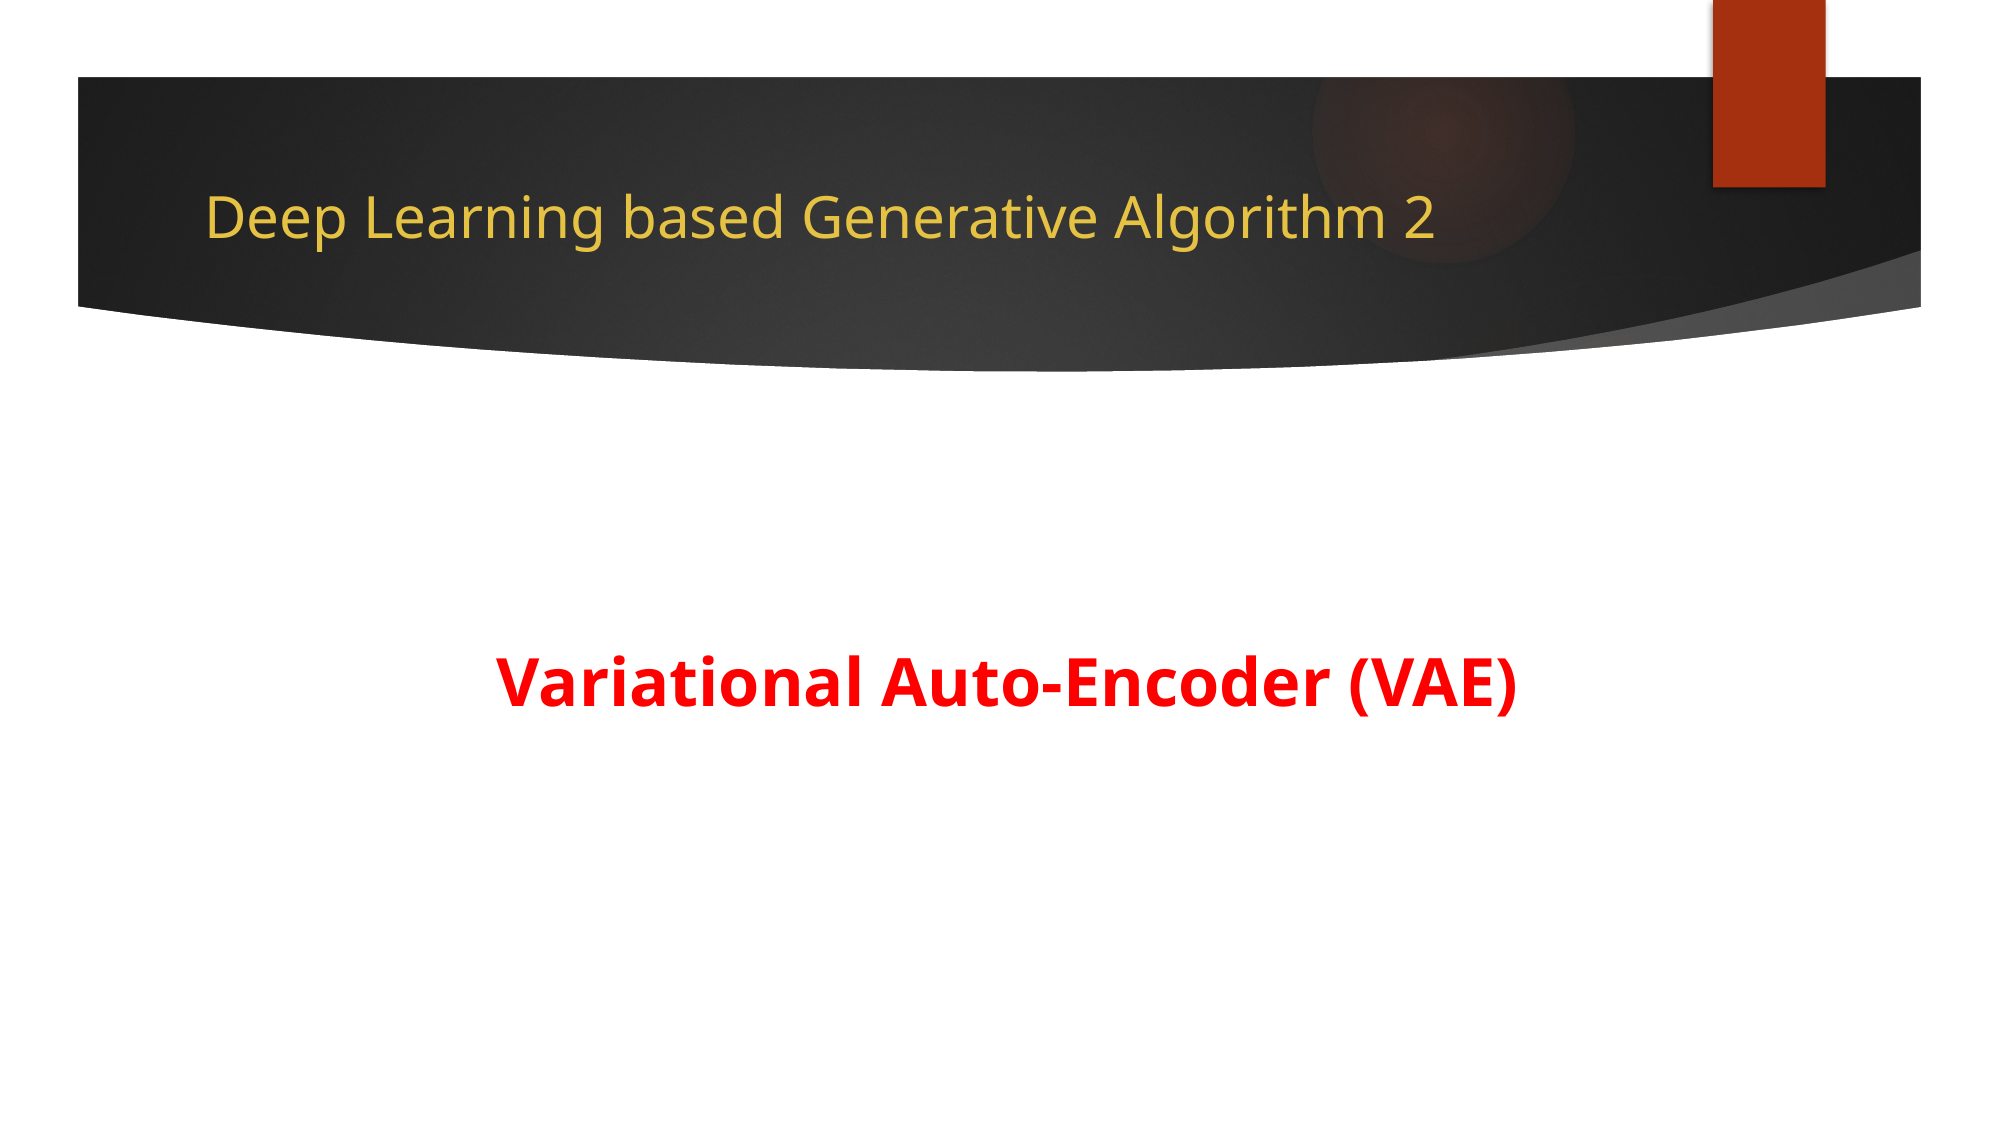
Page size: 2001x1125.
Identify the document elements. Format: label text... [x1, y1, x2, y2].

list Variational Auto-Encoder (VAE) [289, 429, 1727, 991]
title Deep Learning based Generative Algorithm 2 [189, 155, 1627, 275]
